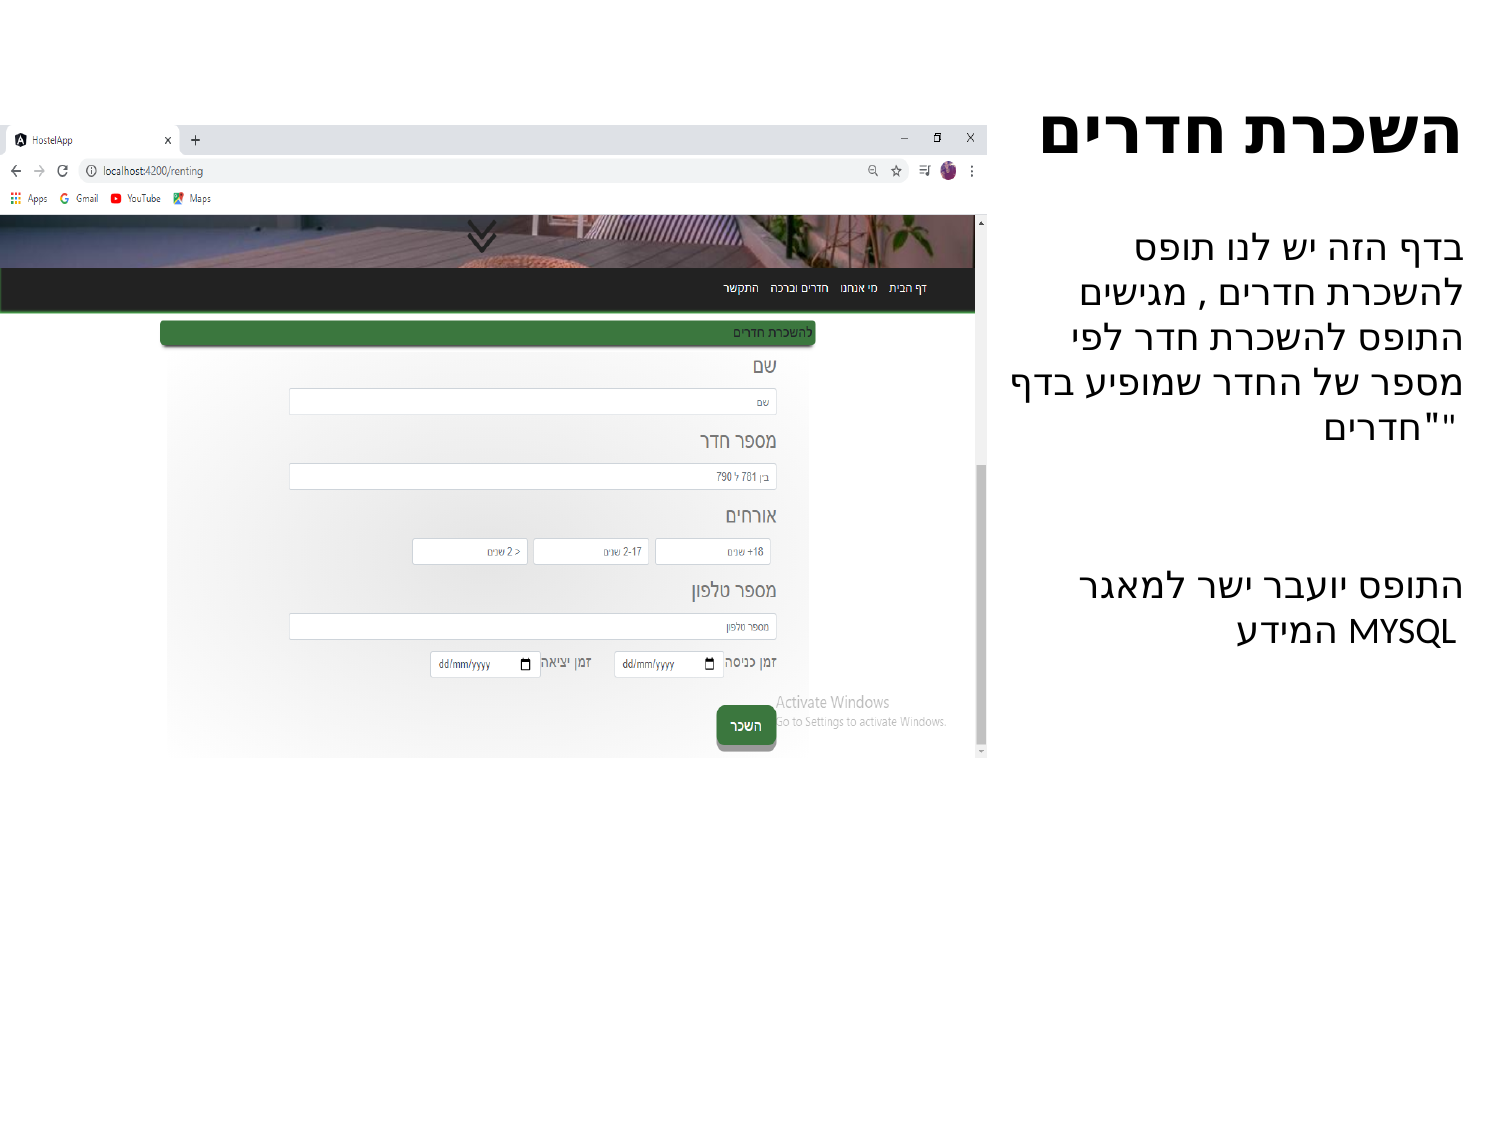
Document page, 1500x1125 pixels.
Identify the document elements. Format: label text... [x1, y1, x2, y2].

title השכרת חדרים [986, 30, 1480, 175]
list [0, 125, 987, 759]
list בדף הזה יש לנו תופס להשכרת חדרים , מגישים התופס להשכרת חדר לפי מספר של החדר שמופיע בדף "חדרים" התופס יועבר ישר למאגר המידע MYSQL [986, 215, 1480, 986]
